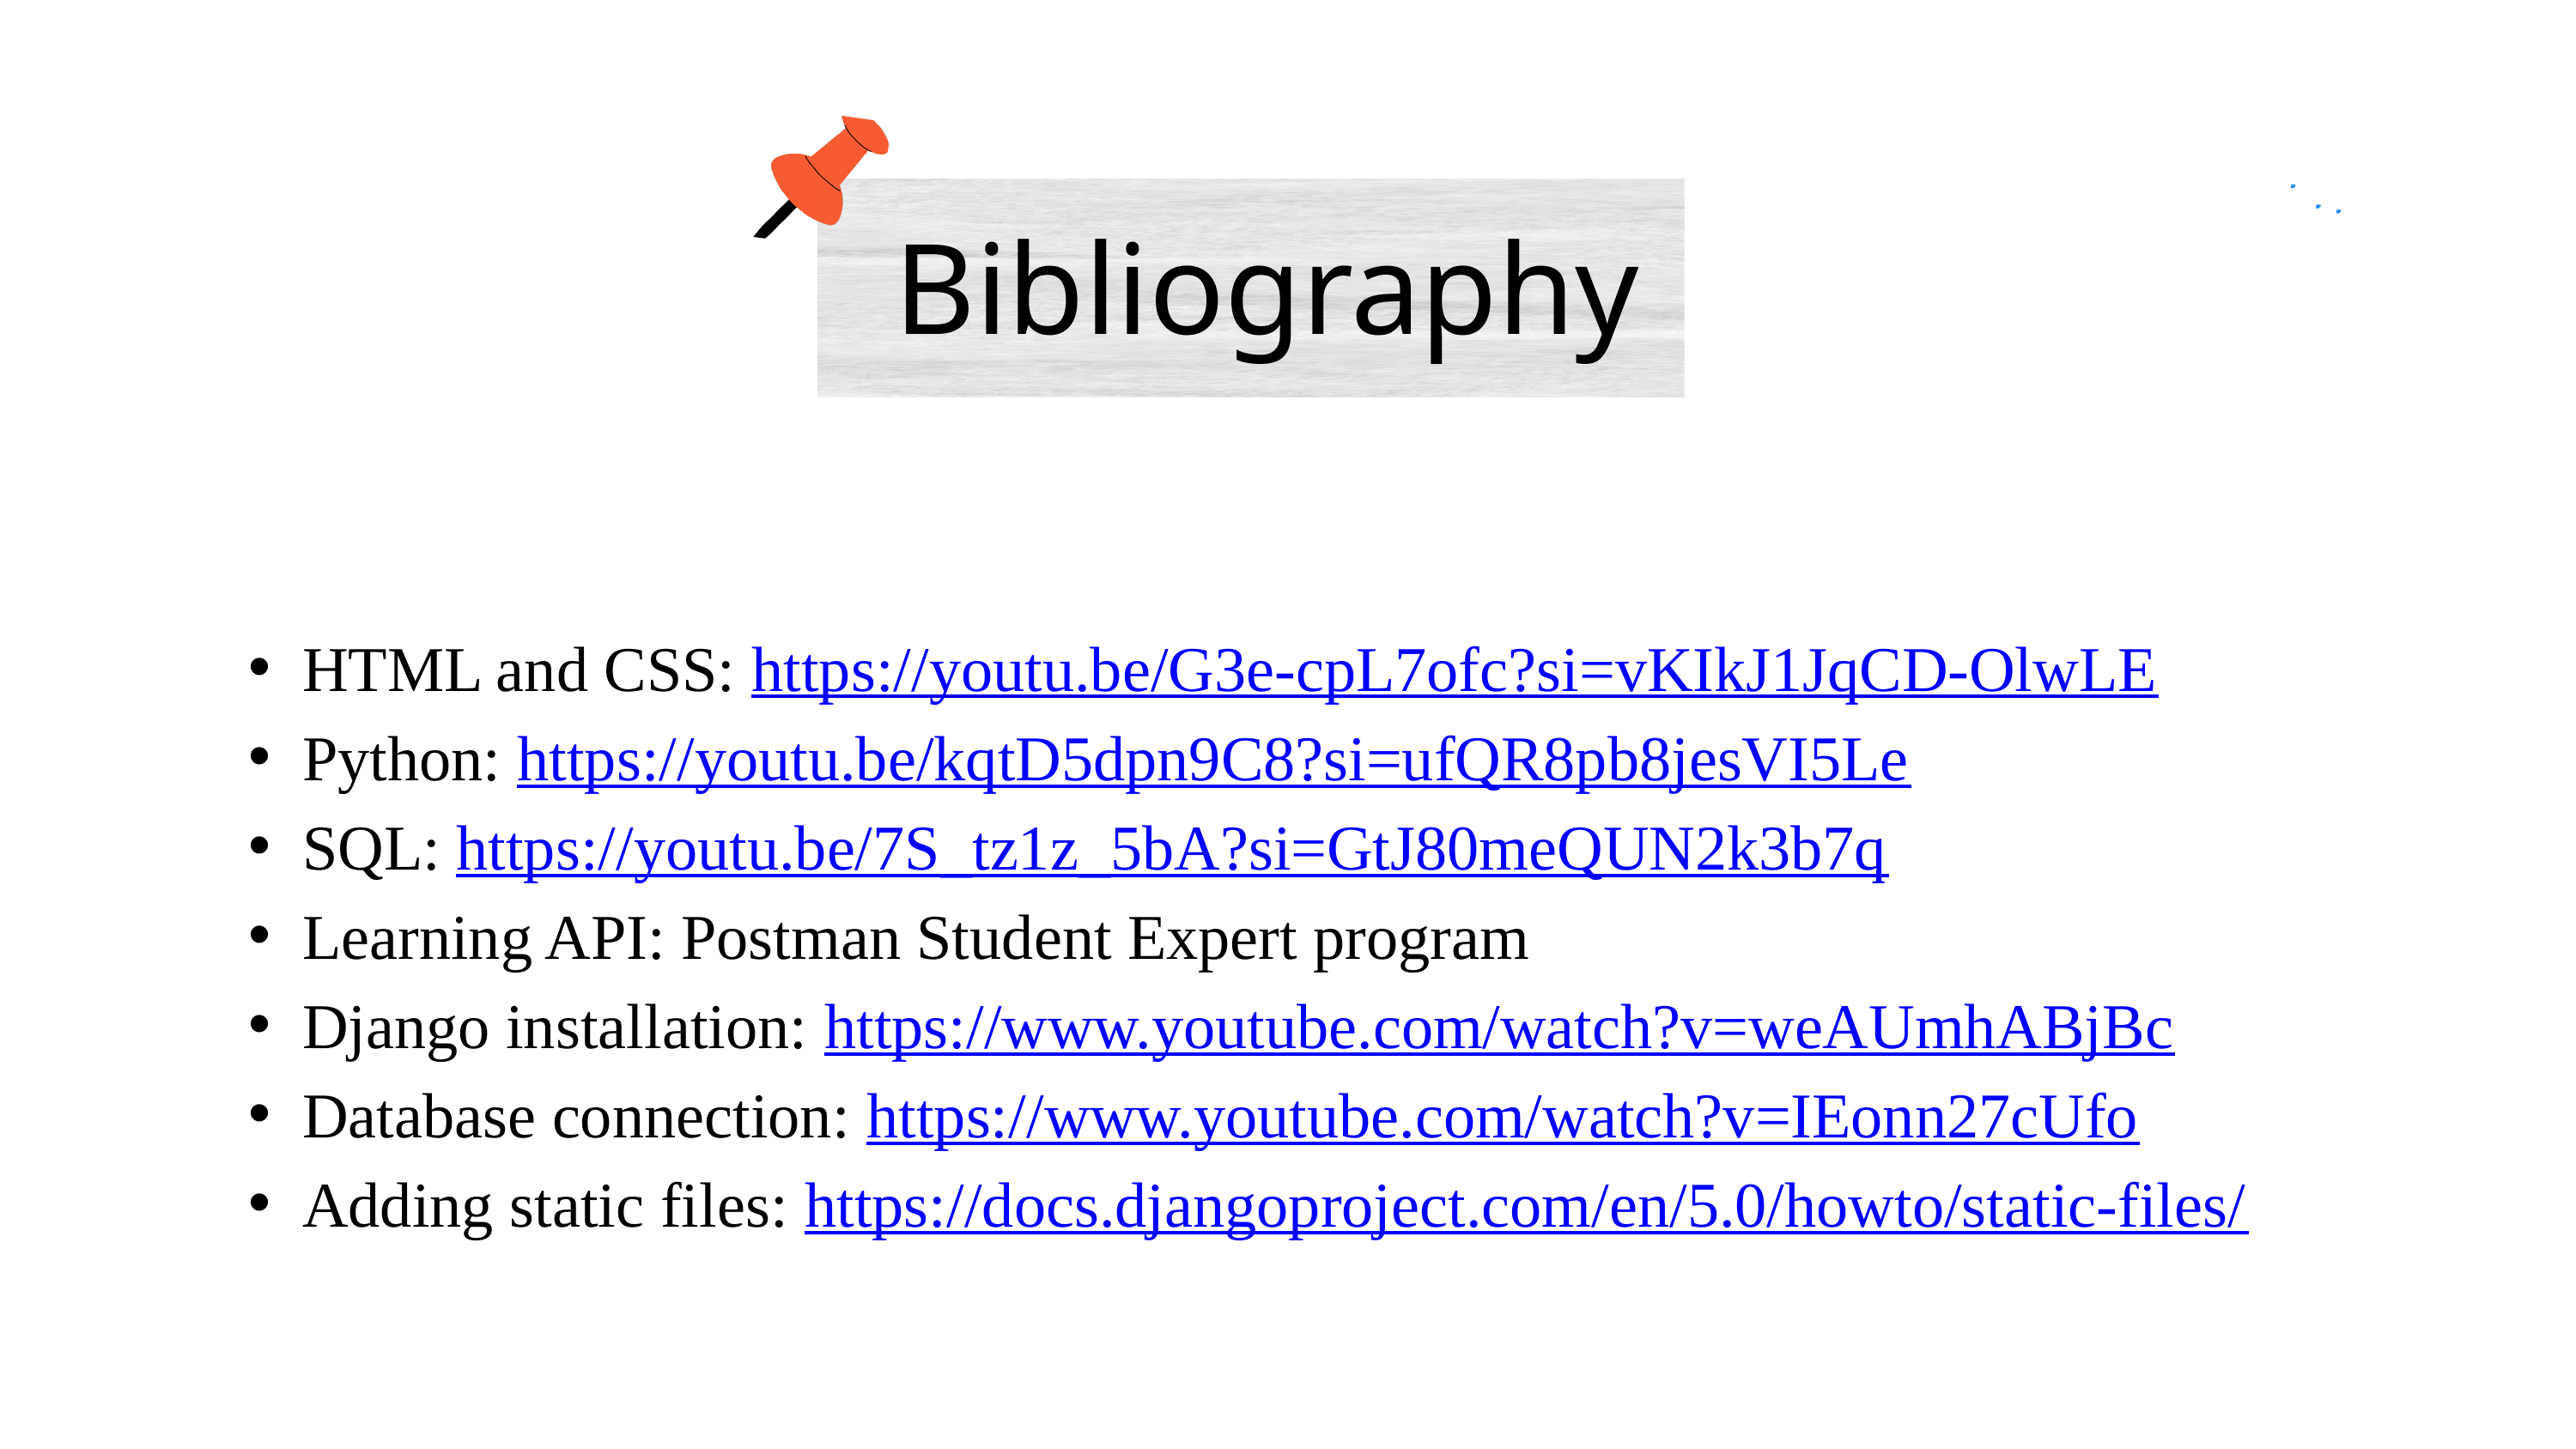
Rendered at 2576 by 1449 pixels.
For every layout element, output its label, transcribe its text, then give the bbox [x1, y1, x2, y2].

text_box [750, 104, 892, 184]
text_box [2285, 179, 2302, 195]
text_box [884, 179, 1685, 184]
text_box [817, 360, 1685, 398]
text_box HTML and CSS: https://youtu.be/G3e-cpL7ofc?si=vKIkJ1JqCD-OlwLE Python: https://youtu.be/kqtD5dpn9C8?si=ufQR8pb8jesVI5Le SQL: https://youtu.be/7S_tz1z_5bA?si=GtJ80meQUN2k3b7q Learning API: Postman Student Expert program Django installation: https://www.youtube.com/watch?v=weAUmhABjBc Database connection: https://www.youtube.com/watch?v=IEonn27cUfo Adding static files: https://docs.djangoproject.com/en/5.0/howto/static-files/ [193, 614, 2476, 1240]
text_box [2310, 198, 2327, 215]
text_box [2330, 203, 2348, 220]
text_box Bibliography [702, 184, 1832, 360]
